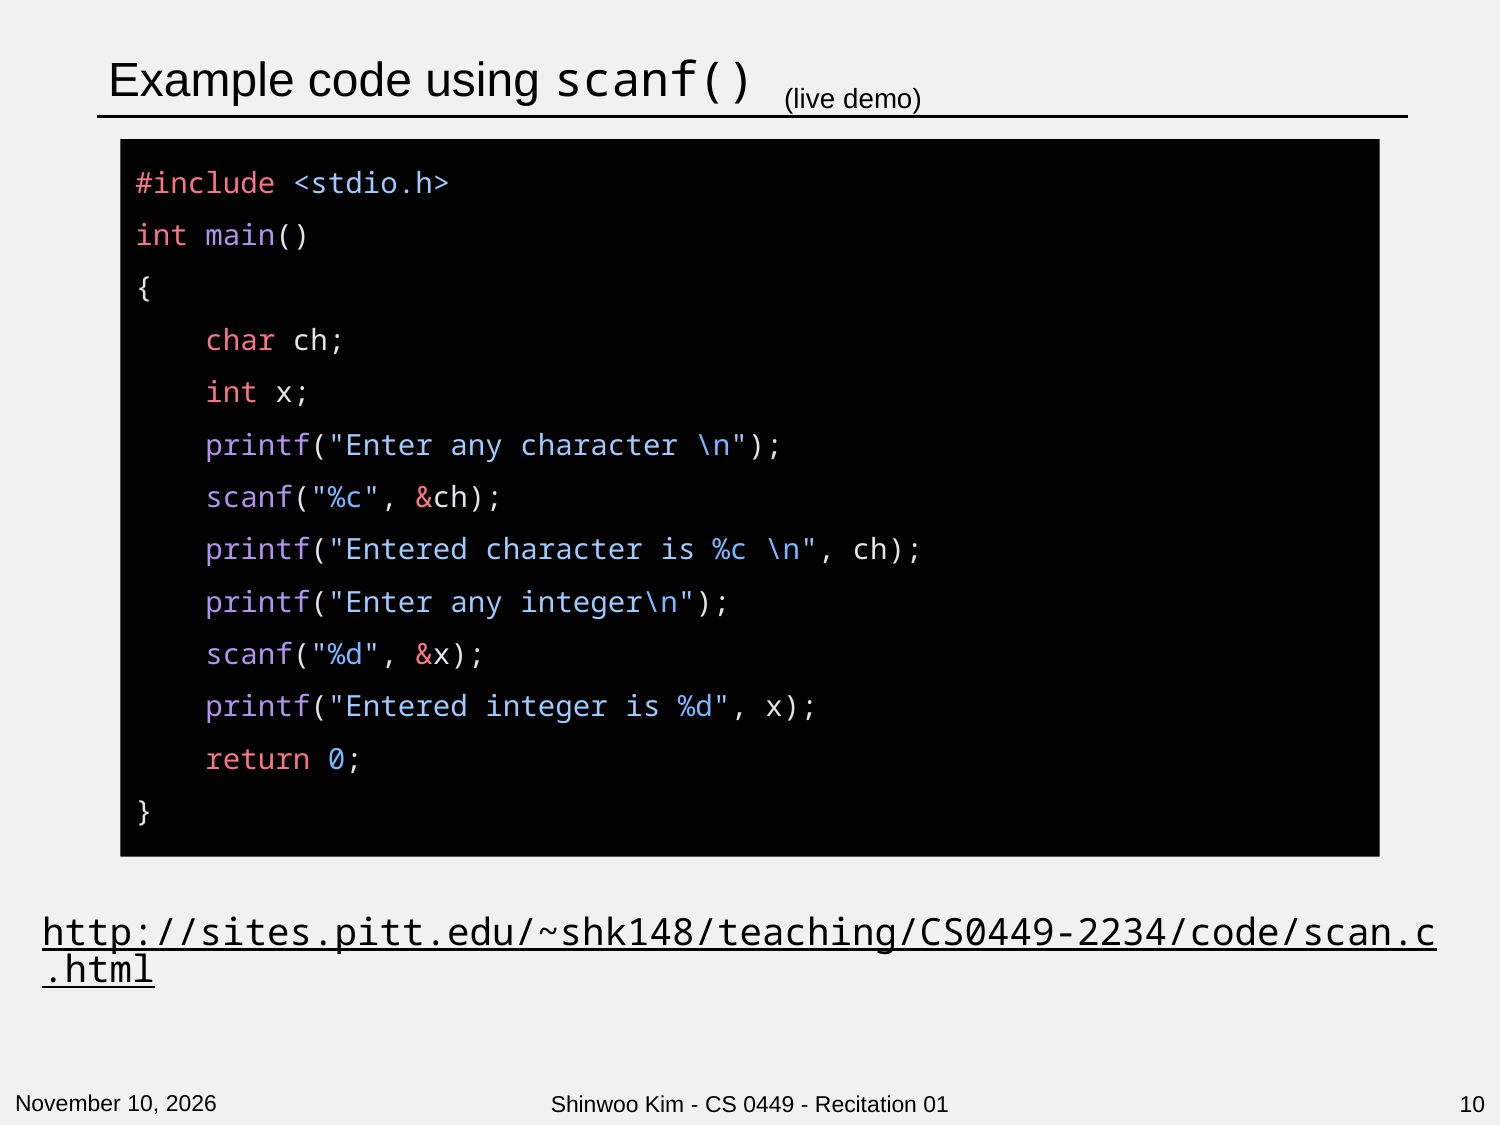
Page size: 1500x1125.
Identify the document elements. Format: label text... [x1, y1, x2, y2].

text_box http://sites.pitt.edu/~shk148/teaching/CS0449-2234/code/scan.c.html [27, 900, 1473, 1011]
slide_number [0, 1063, 338, 1124]
title Example code using scanf() (live demo) [93, 3, 1407, 116]
slide_number 10 [1162, 1065, 1500, 1125]
footer Shinwoo Kim - CS 0449 - Recitation 01 [496, 1065, 1004, 1125]
text_box #include <stdio.h> int main() { char ch; int x; printf("Enter any character \n"); scanf("%c", &ch); printf("Entered character is %c \n", ch); printf("Enter any integer\n"); scanf("%d", &x); printf("Entered integer is %d", x); return 0; } [120, 139, 1380, 857]
